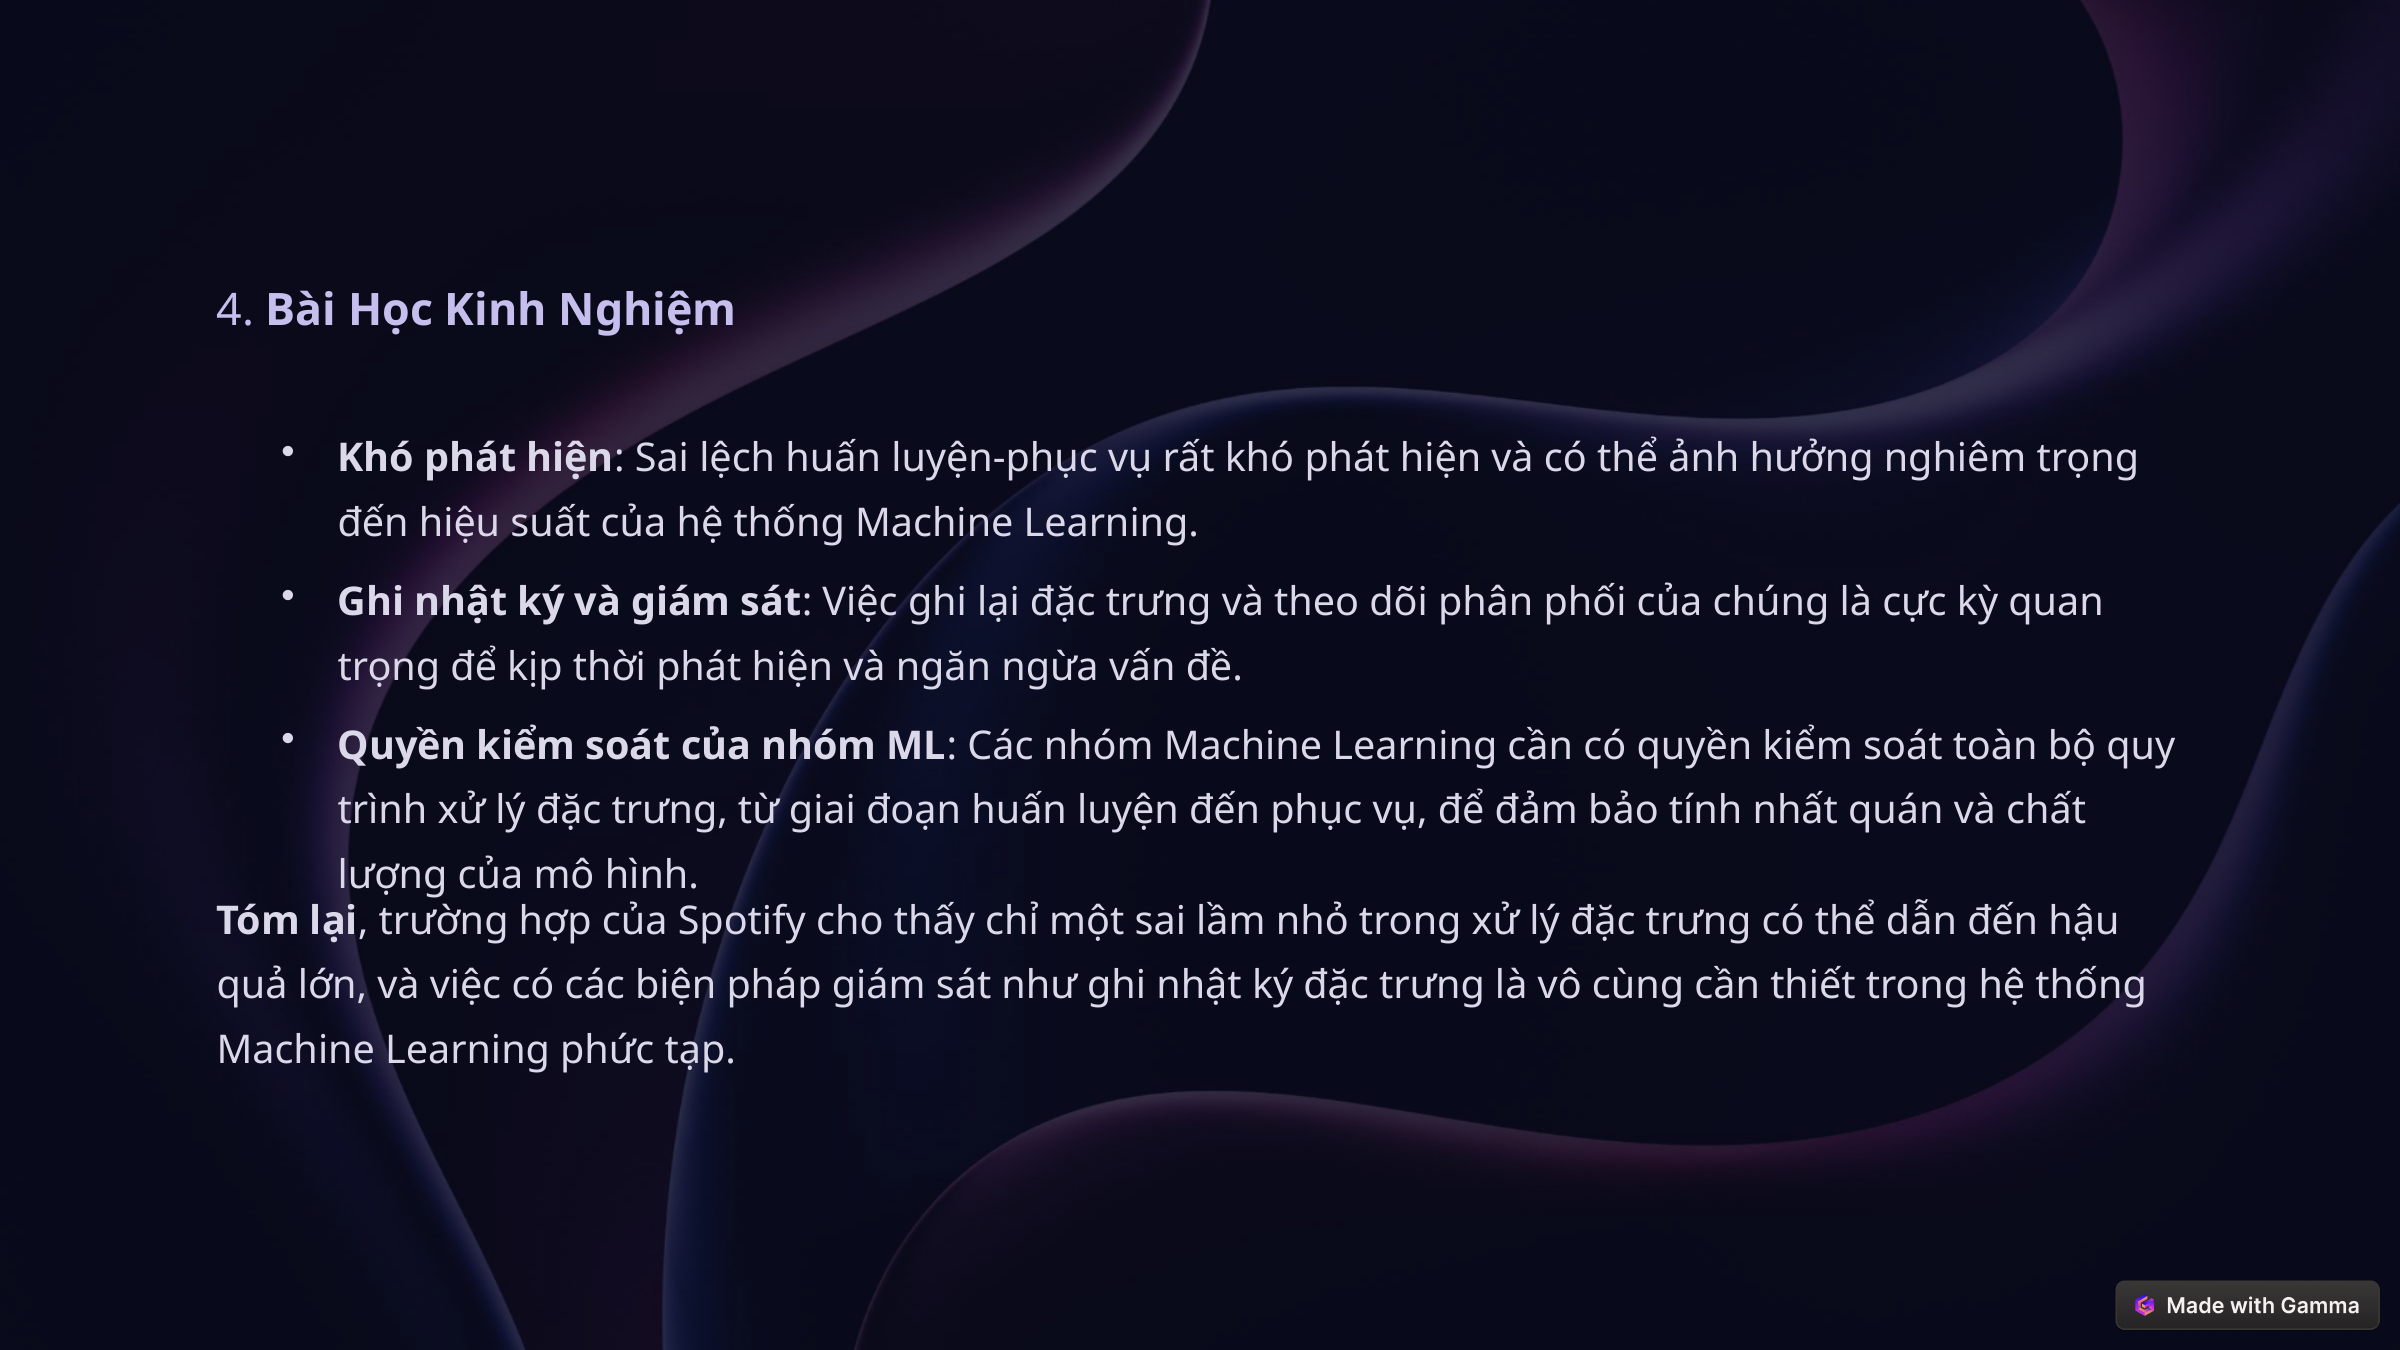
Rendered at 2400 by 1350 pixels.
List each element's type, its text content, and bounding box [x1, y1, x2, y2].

text_box 4. Bài Học Kinh Nghiệm [216, 277, 736, 335]
text_box Quyền kiểm soát của nhóm ML: Các nhóm Machine Learning cần có quyền kiểm soát toàn bộ quy trình xử lý đặc trưng, từ giai đoạn huấn luyện đến phục vụ, để đảm bảo tính nhất quán và chất lượng của mô hình. [281, 702, 2184, 833]
picture [2106, 1271, 2389, 1339]
text_box Ghi nhật ký và giám sát: Việc ghi lại đặc trưng và theo dõi phân phối của chúng là cực kỳ quan trọng để kịp thời phát hiện và ngăn ngừa vấn đề. [281, 558, 2184, 689]
text_box Khó phát hiện: Sai lệch huấn luyện-phục vụ rất khó phát hiện và có thể ảnh hưởng nghiêm trọng đến hiệu suất của hệ thống Machine Learning. [281, 415, 2184, 545]
text_box Tóm lại, trường hợp của Spotify cho thấy chỉ một sai lầm nhỏ trong xử lý đặc trưng có thể dẫn đến hậu quả lớn, và việc có các biện pháp giám sát như ghi nhật ký đặc trưng là vô cùng cần thiết trong hệ thống Machine Learning phức tạp. [216, 877, 2184, 1073]
